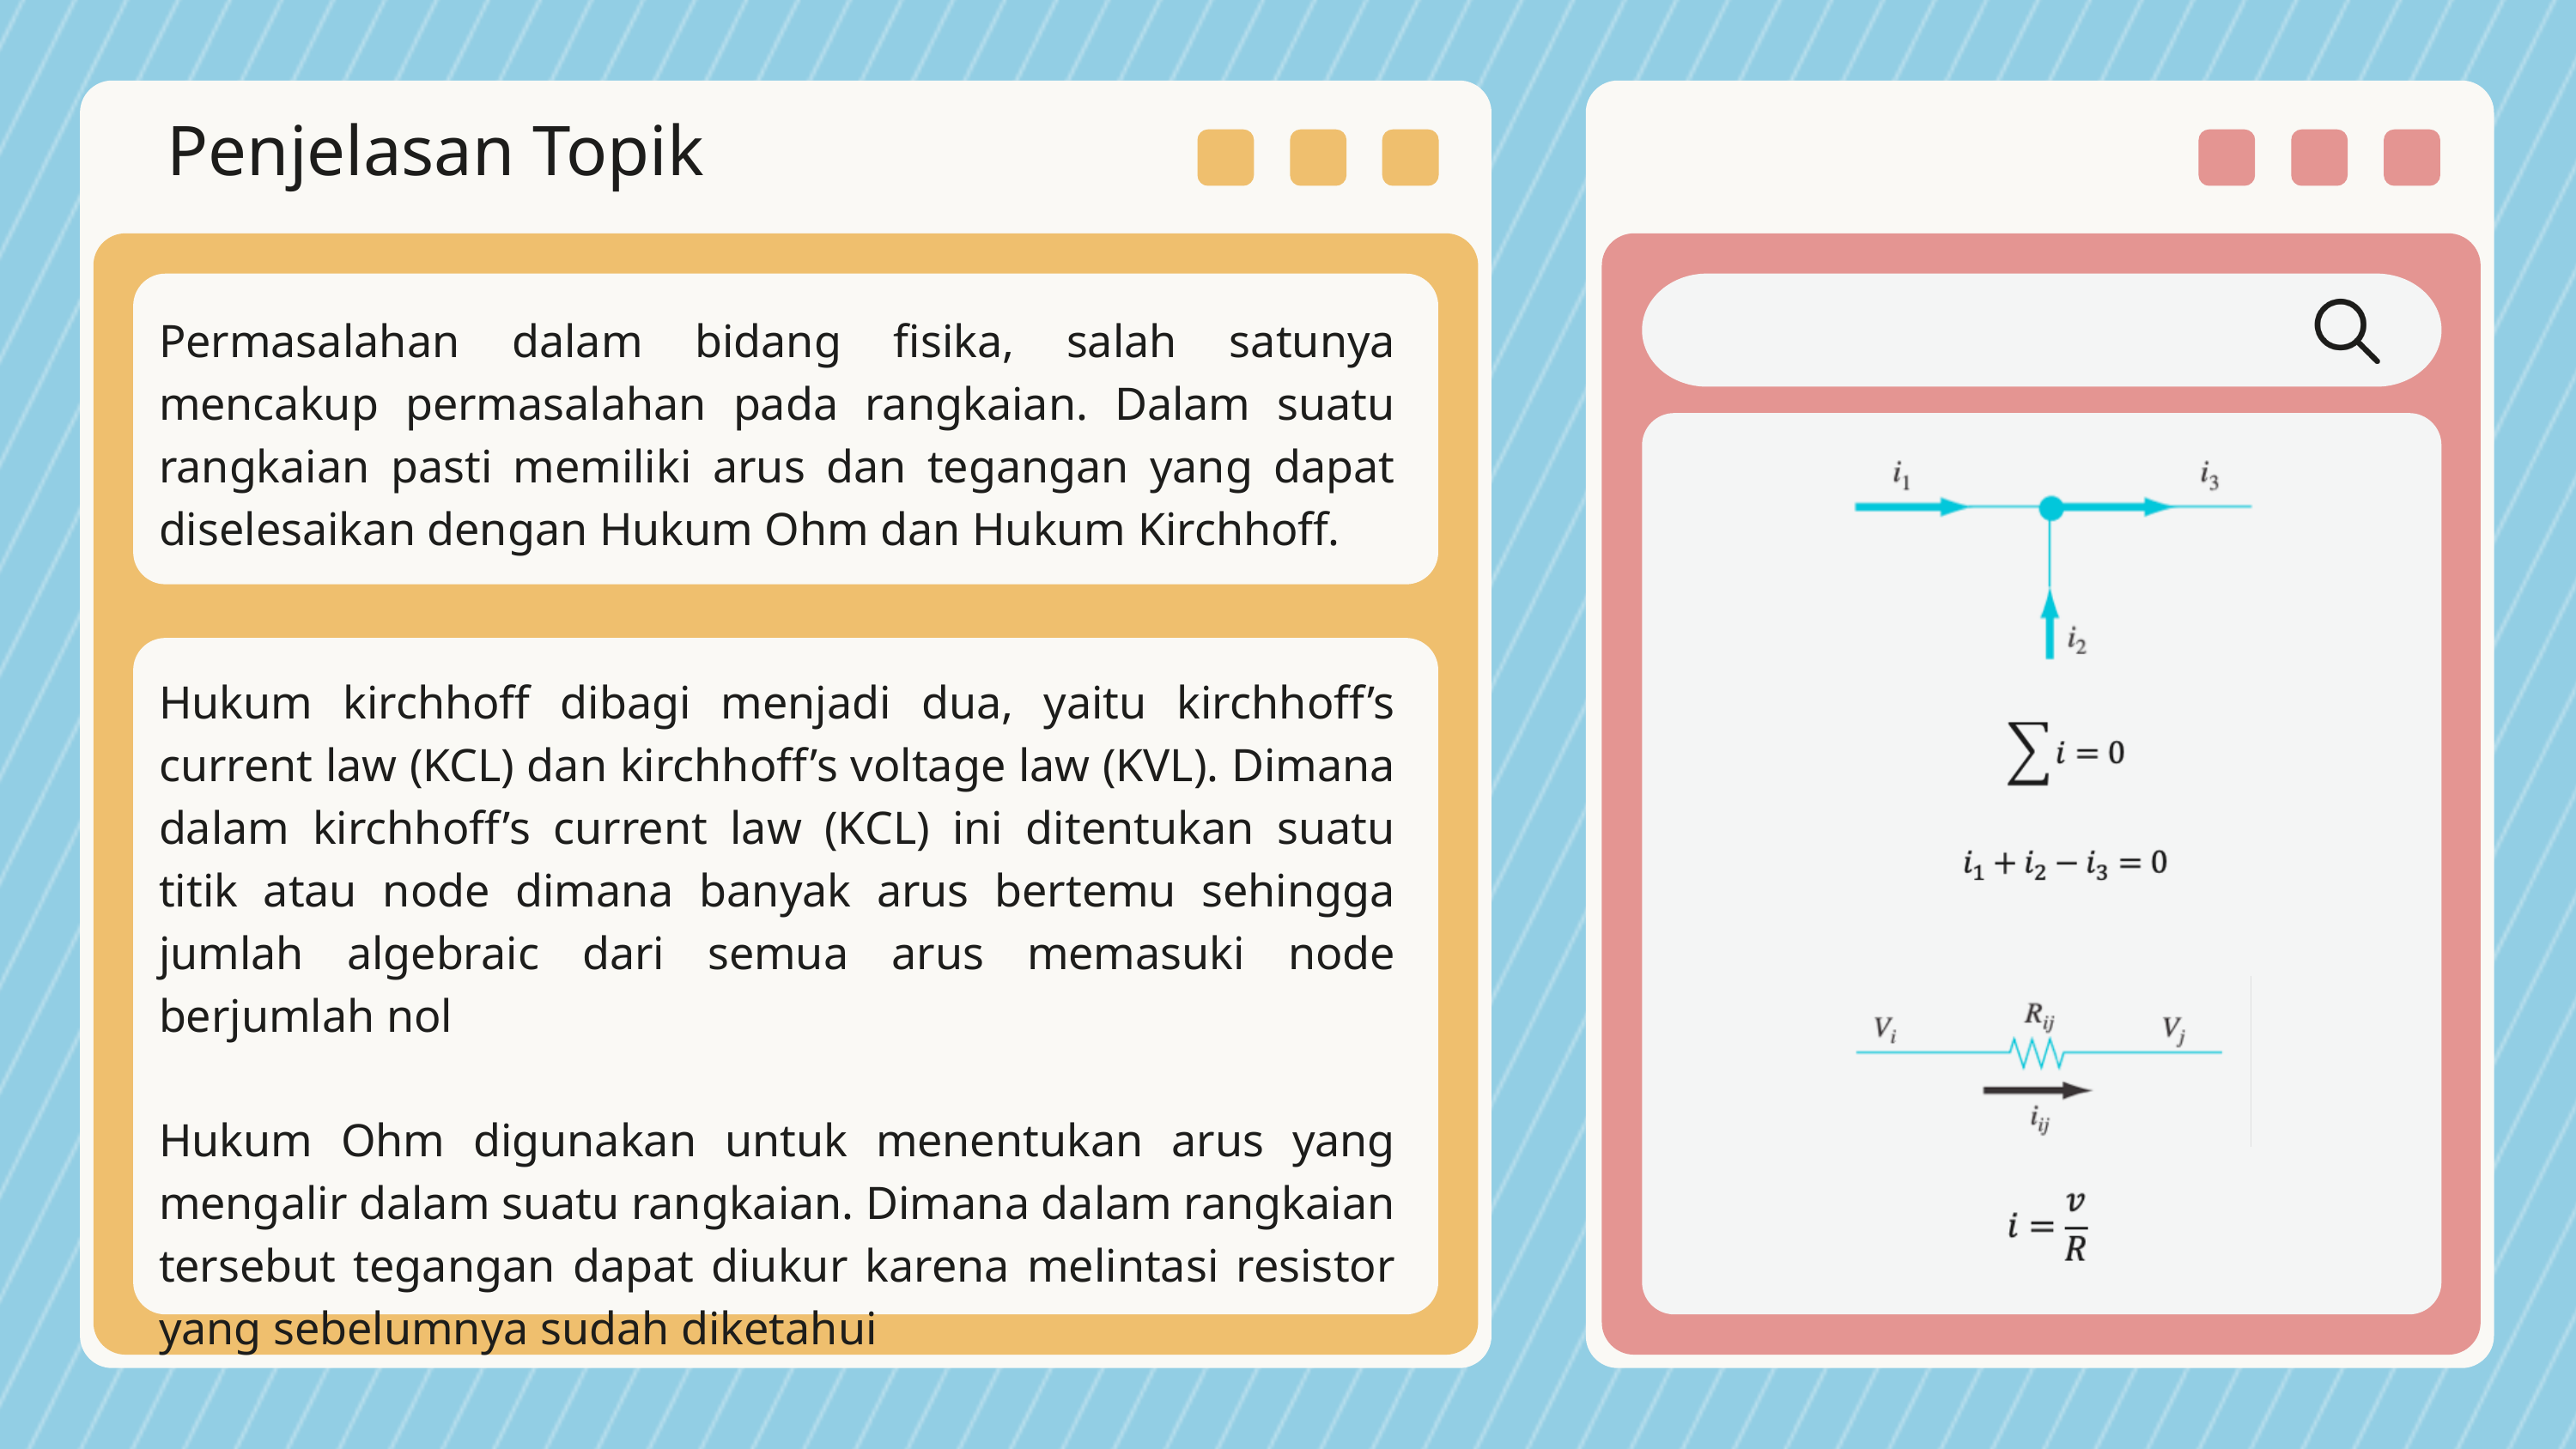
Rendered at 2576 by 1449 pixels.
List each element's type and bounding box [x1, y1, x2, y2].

text_box [1642, 412, 2442, 1315]
text_box [1290, 129, 1347, 186]
text_box [1585, 80, 2494, 1368]
text_box [132, 273, 1439, 585]
text_box [93, 233, 1479, 1355]
picture [0, 0, 2576, 1449]
text_box [1642, 273, 2442, 387]
text_box [1197, 129, 1255, 186]
text_box [1601, 233, 2482, 1355]
text_box [132, 637, 1439, 1315]
text_box [1382, 129, 1439, 186]
text_box [2198, 129, 2256, 186]
text_box [2383, 129, 2441, 186]
text_box [2291, 129, 2348, 186]
text_box [79, 80, 1492, 1368]
